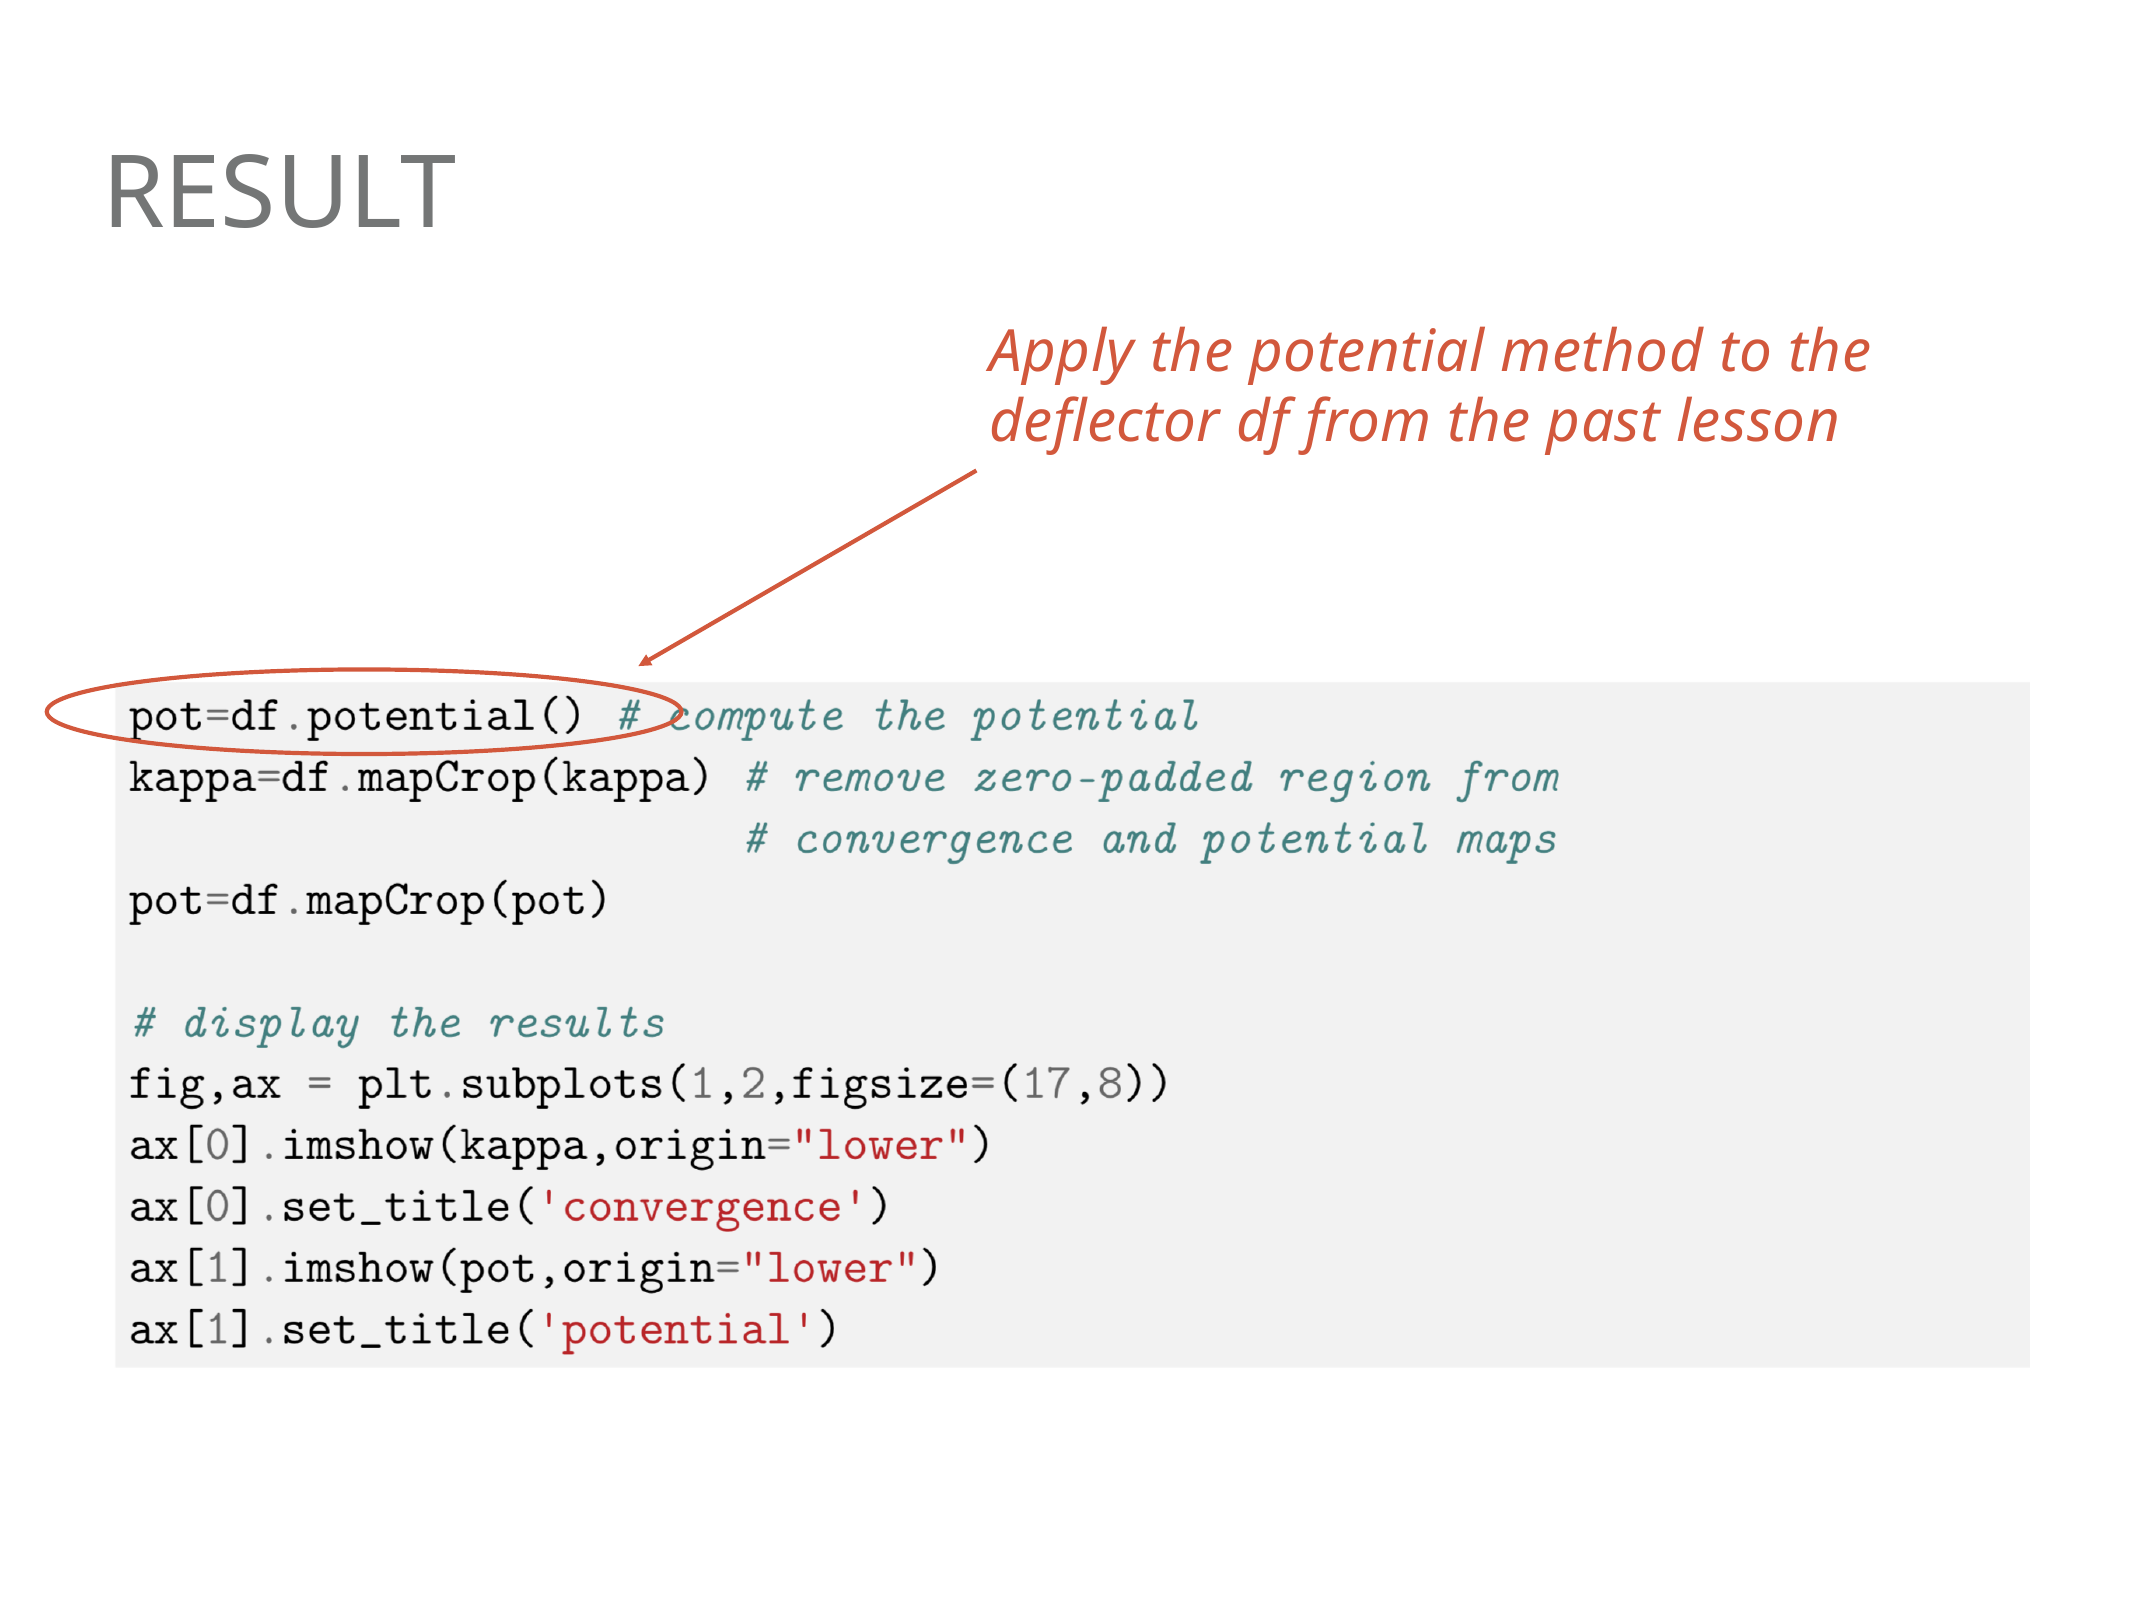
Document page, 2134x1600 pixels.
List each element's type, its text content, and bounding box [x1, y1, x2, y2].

text_box [46, 687, 103, 736]
text_box Apply the potential method to the deflector df from the past lesson [981, 305, 1983, 462]
text_box [638, 470, 977, 667]
title result [93, 118, 2041, 238]
picture [103, 671, 2030, 1376]
